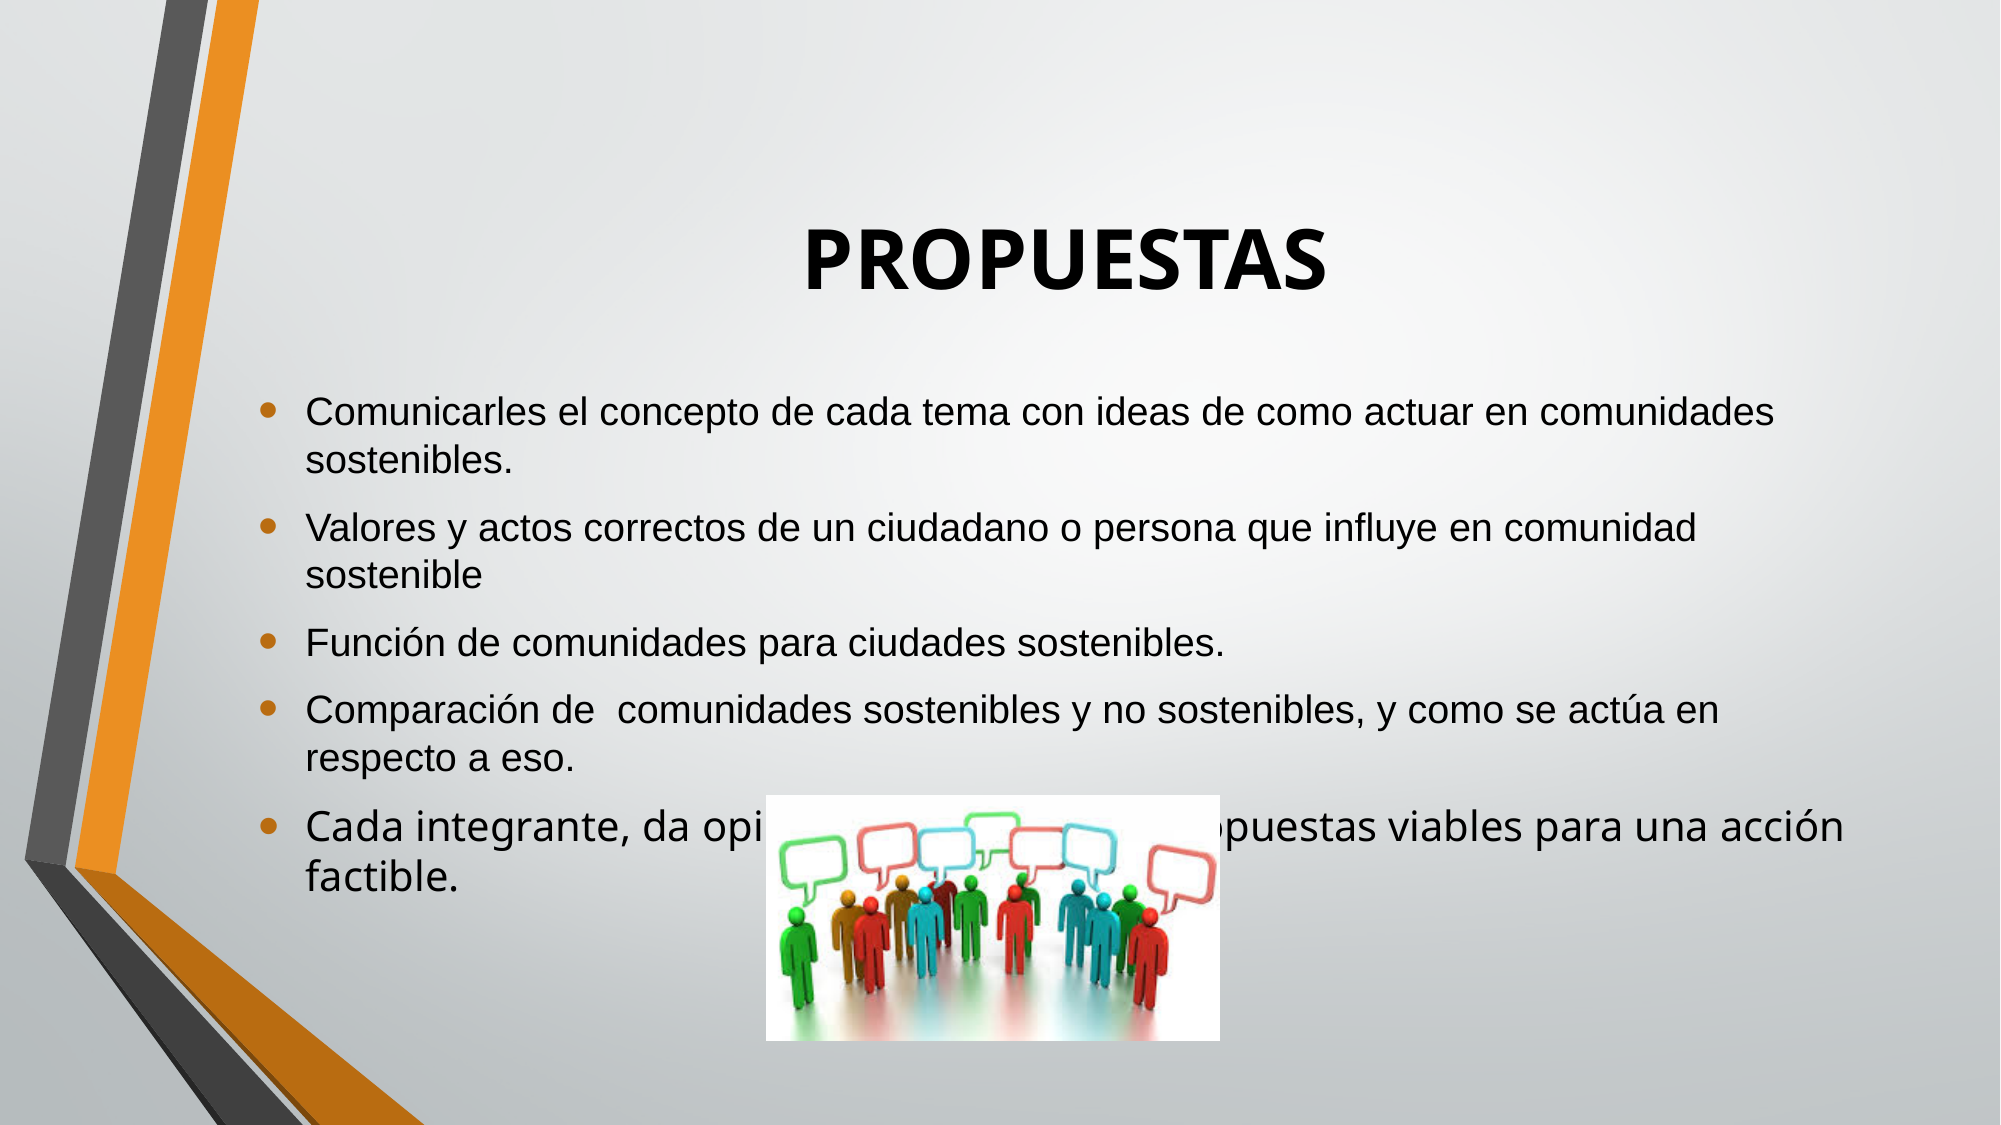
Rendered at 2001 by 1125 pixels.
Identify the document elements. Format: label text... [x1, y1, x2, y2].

list Comunicarles el concepto de cada tema con ideas de como actuar en comunidades sostenibles. Valores y actos correctos de un ciudadano o persona que influye en comunidad sostenible Función de comunidades para ciudades sostenibles. Comparación de comunidades sostenibles y no sostenibles, y como se actúa en respecto a eso. Cada integrante, da opiniones y se llegan a propuestas viables para una acción factible. [243, 378, 1887, 950]
picture [766, 794, 1220, 1041]
title PROPUESTAS [243, 112, 1887, 378]
